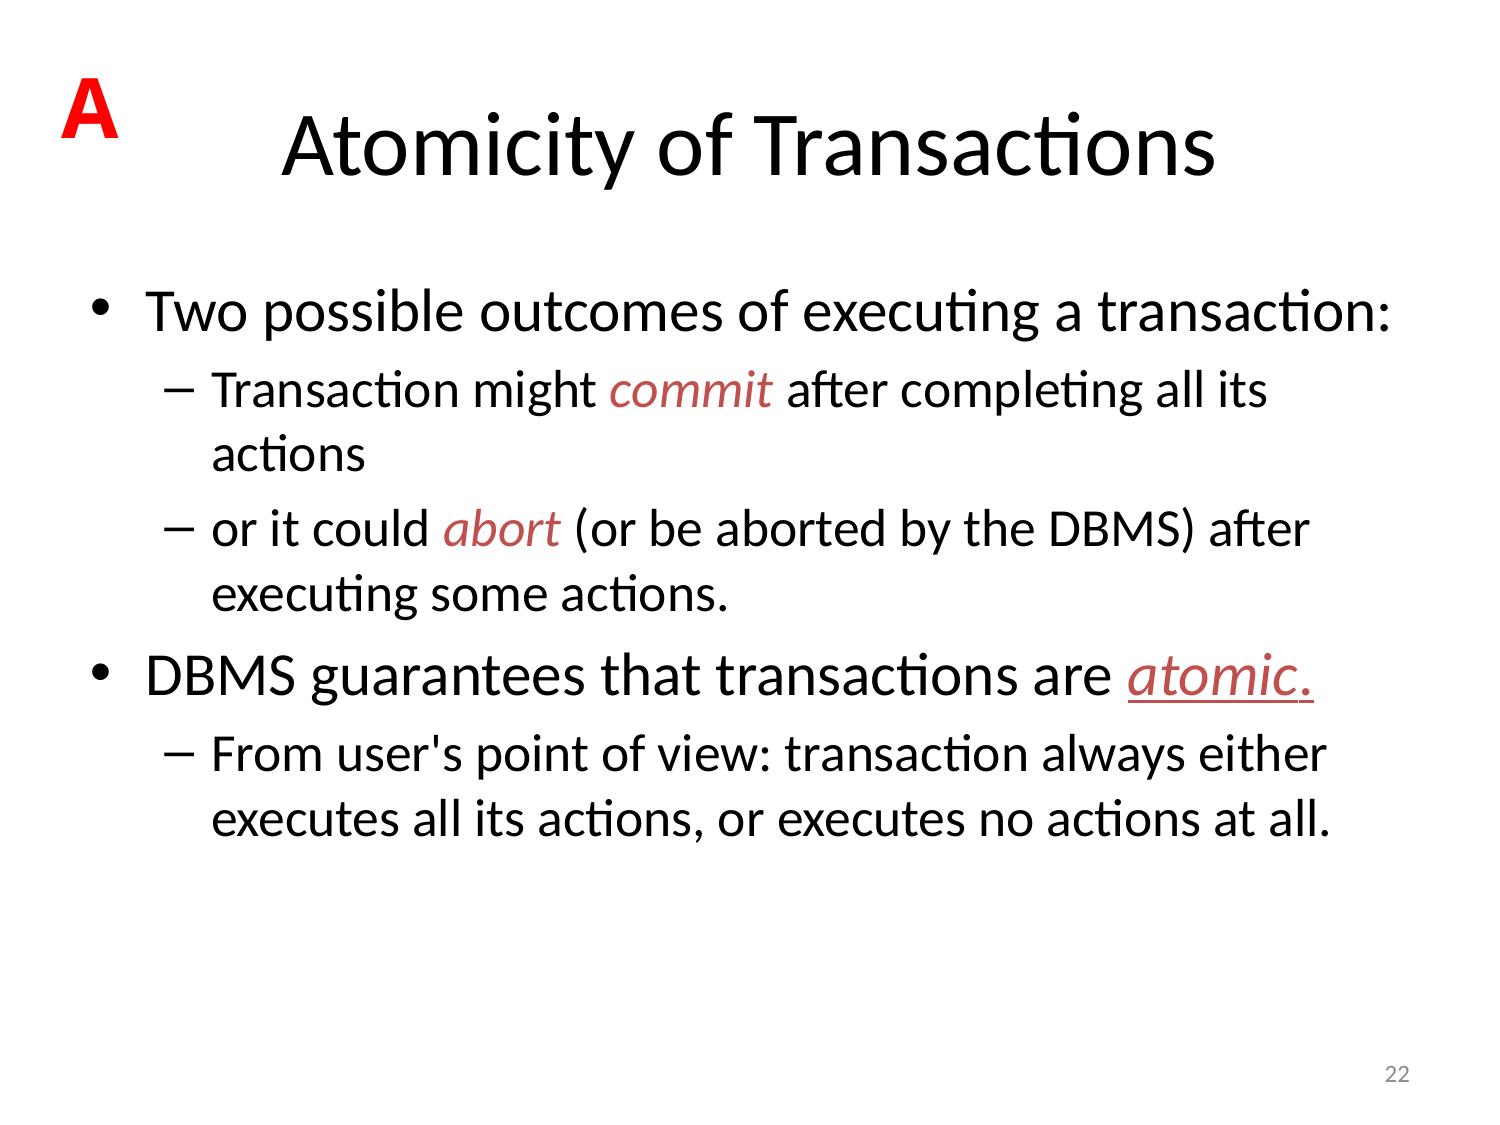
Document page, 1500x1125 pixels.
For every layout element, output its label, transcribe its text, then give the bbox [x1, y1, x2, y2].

slide_number 22 [1074, 1042, 1425, 1103]
title Atomicity of Transactions [75, 45, 1425, 233]
text_box A [46, 47, 134, 163]
list Two possible outcomes of executing a transaction: Transaction might commit after completing all its actions or it could abort (or be aborted by the DBMS) after executing some actions. DBMS guarantees that transactions are atomic. From user's point of view: transaction always either executes all its actions, or executes no actions at all. [75, 262, 1425, 1005]
